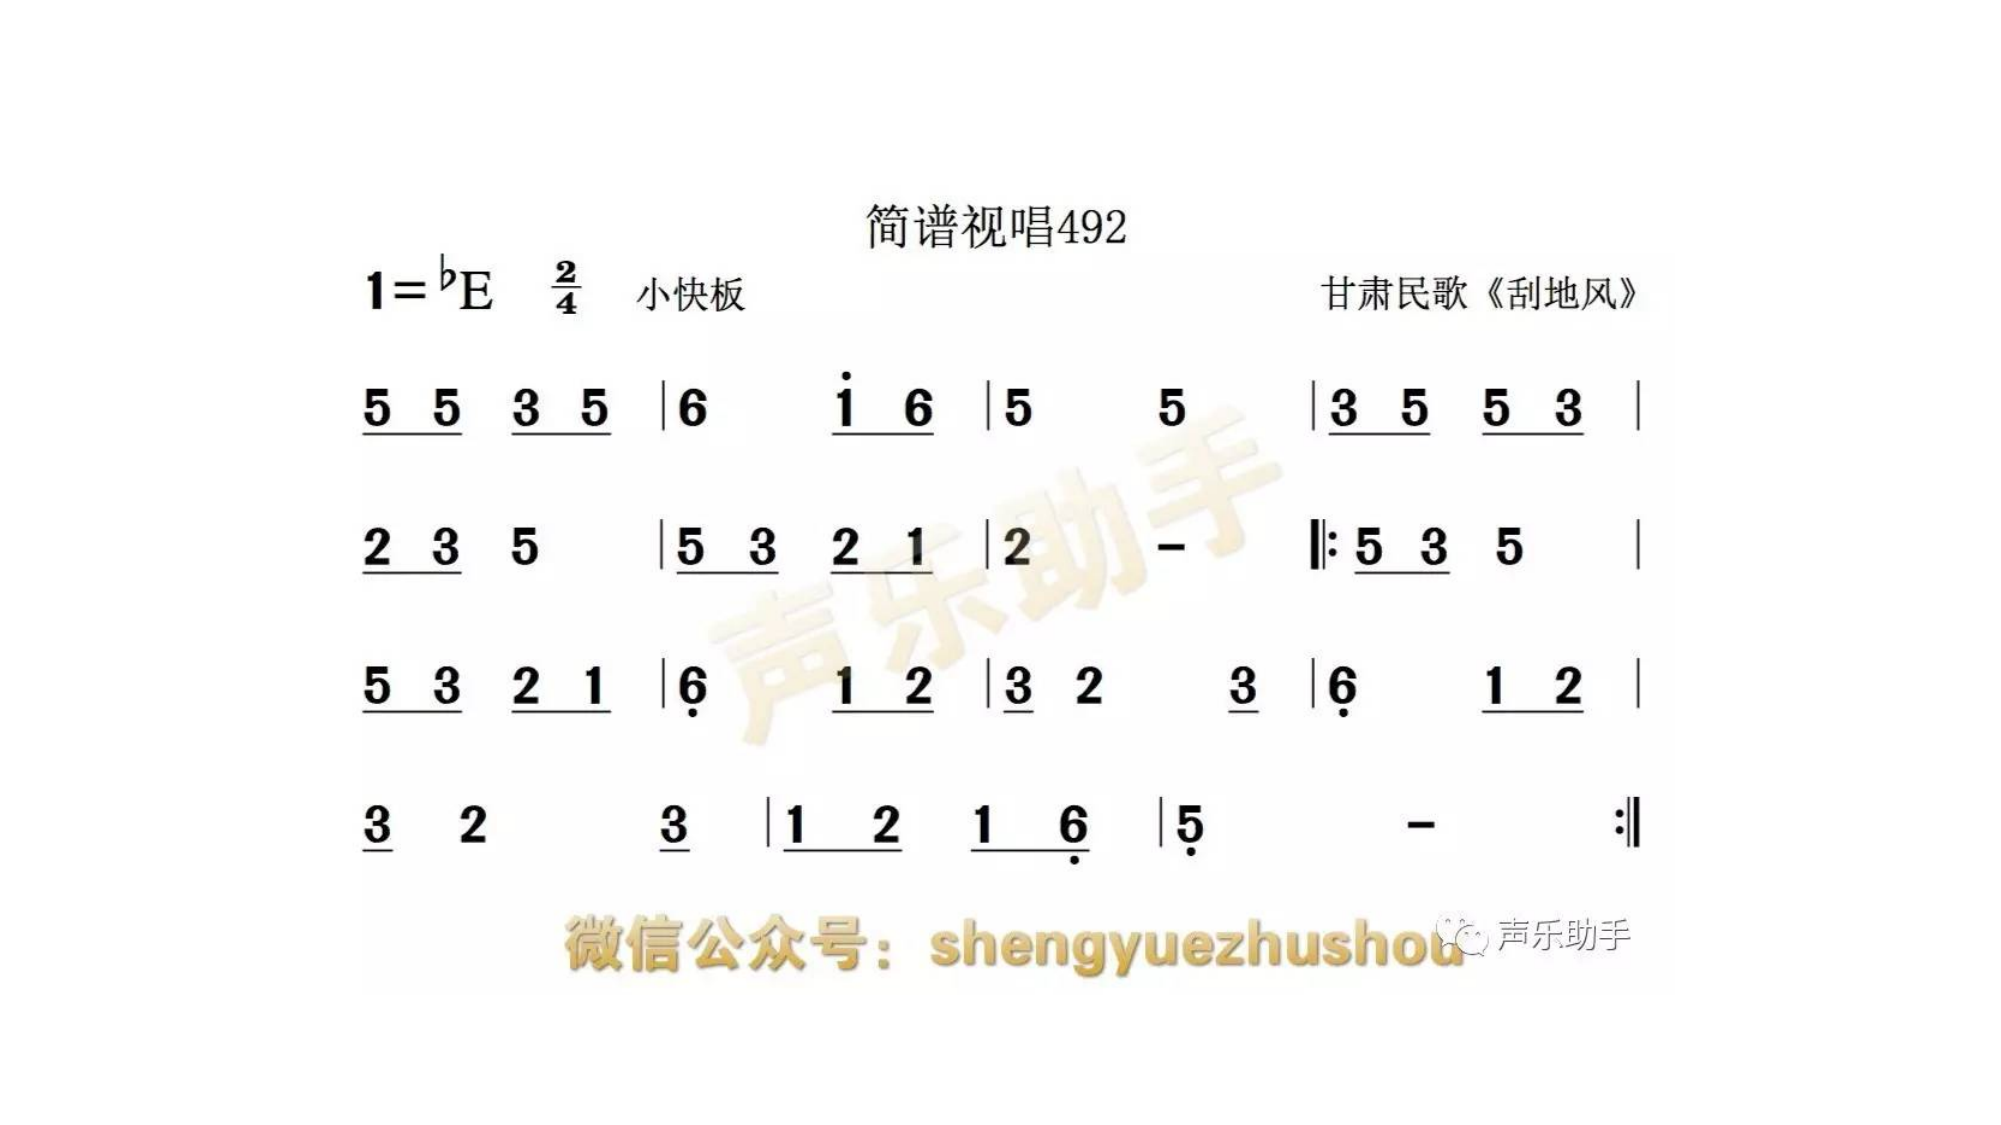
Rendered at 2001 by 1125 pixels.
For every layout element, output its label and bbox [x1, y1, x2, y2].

list [324, 157, 1675, 995]
